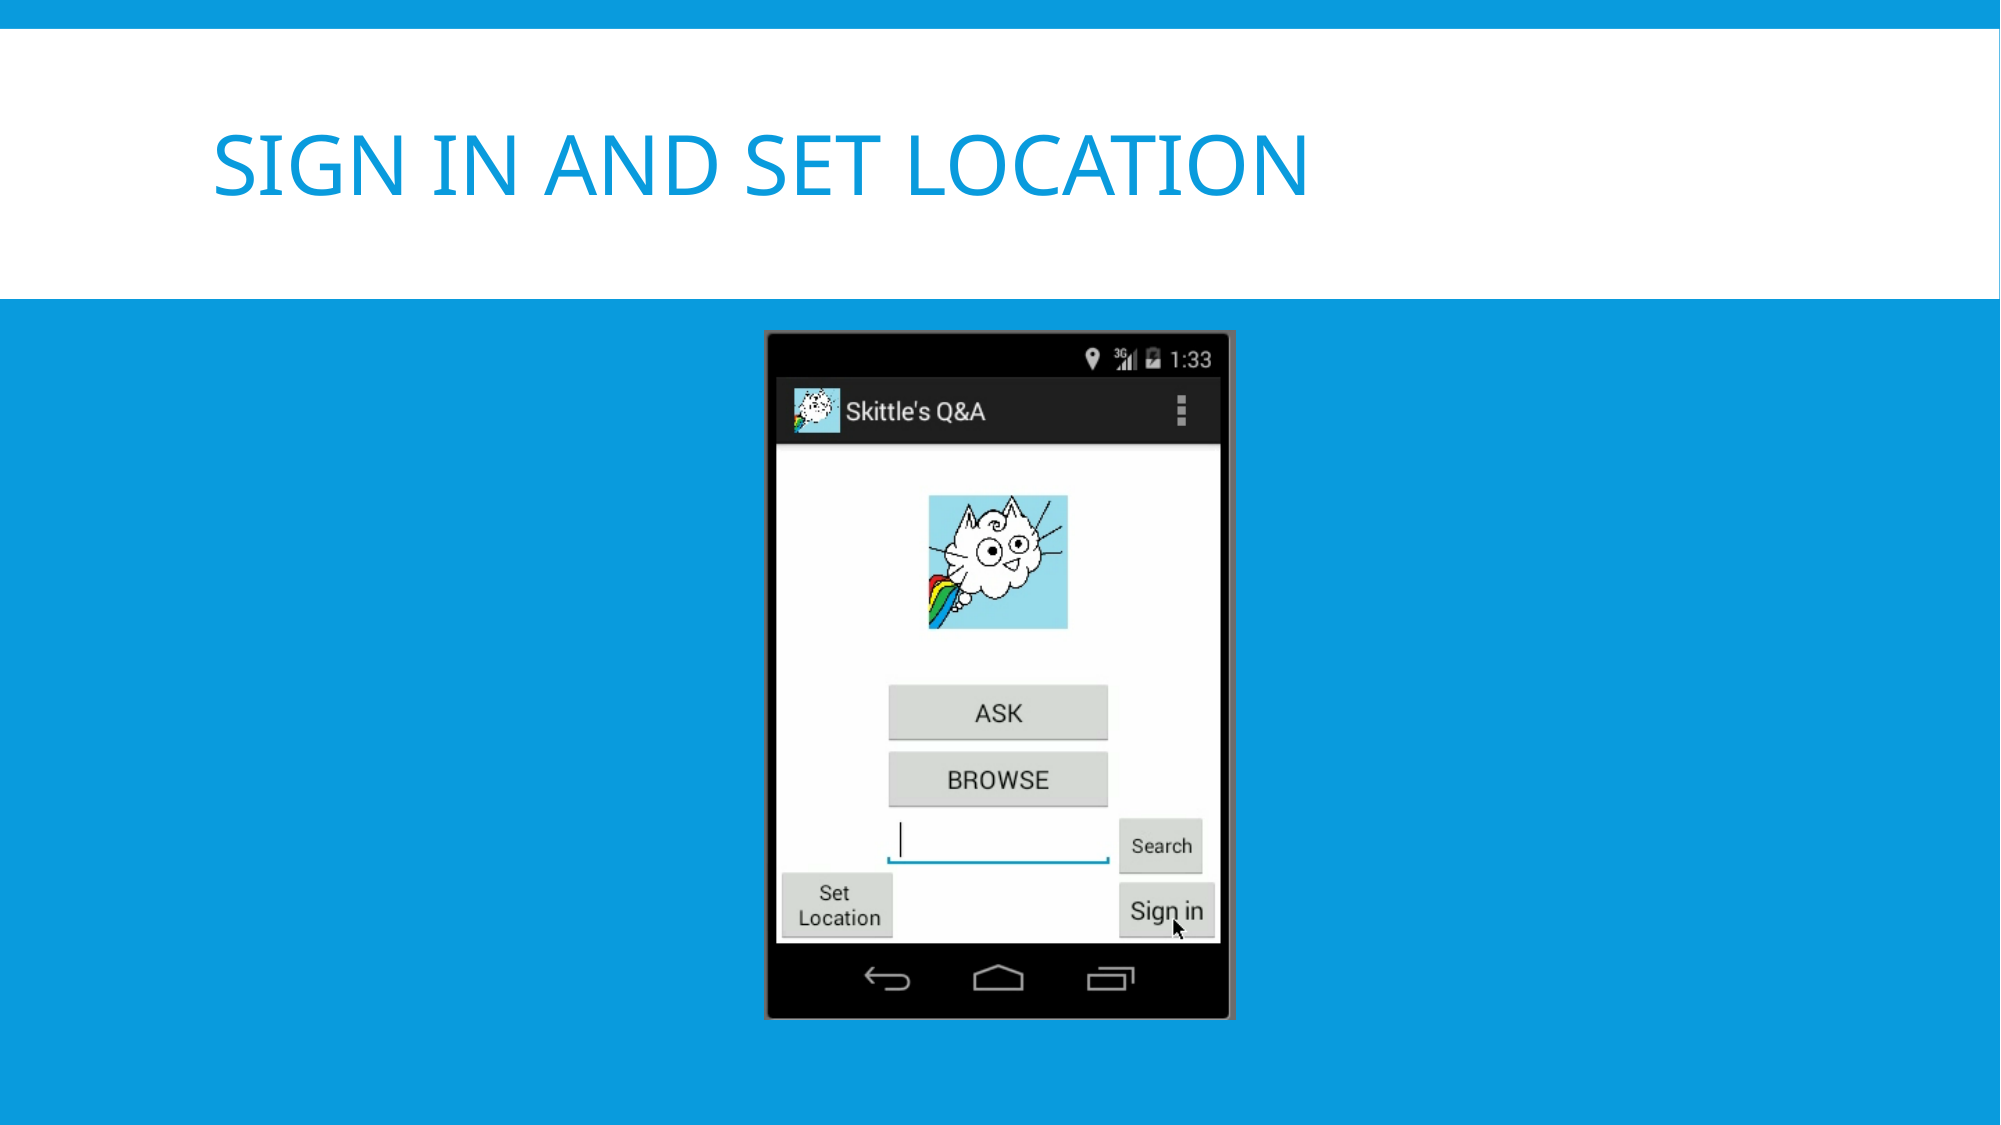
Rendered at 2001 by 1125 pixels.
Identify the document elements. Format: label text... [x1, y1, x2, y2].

title Sign In and Set Location [197, 46, 1803, 295]
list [762, 329, 1237, 1021]
